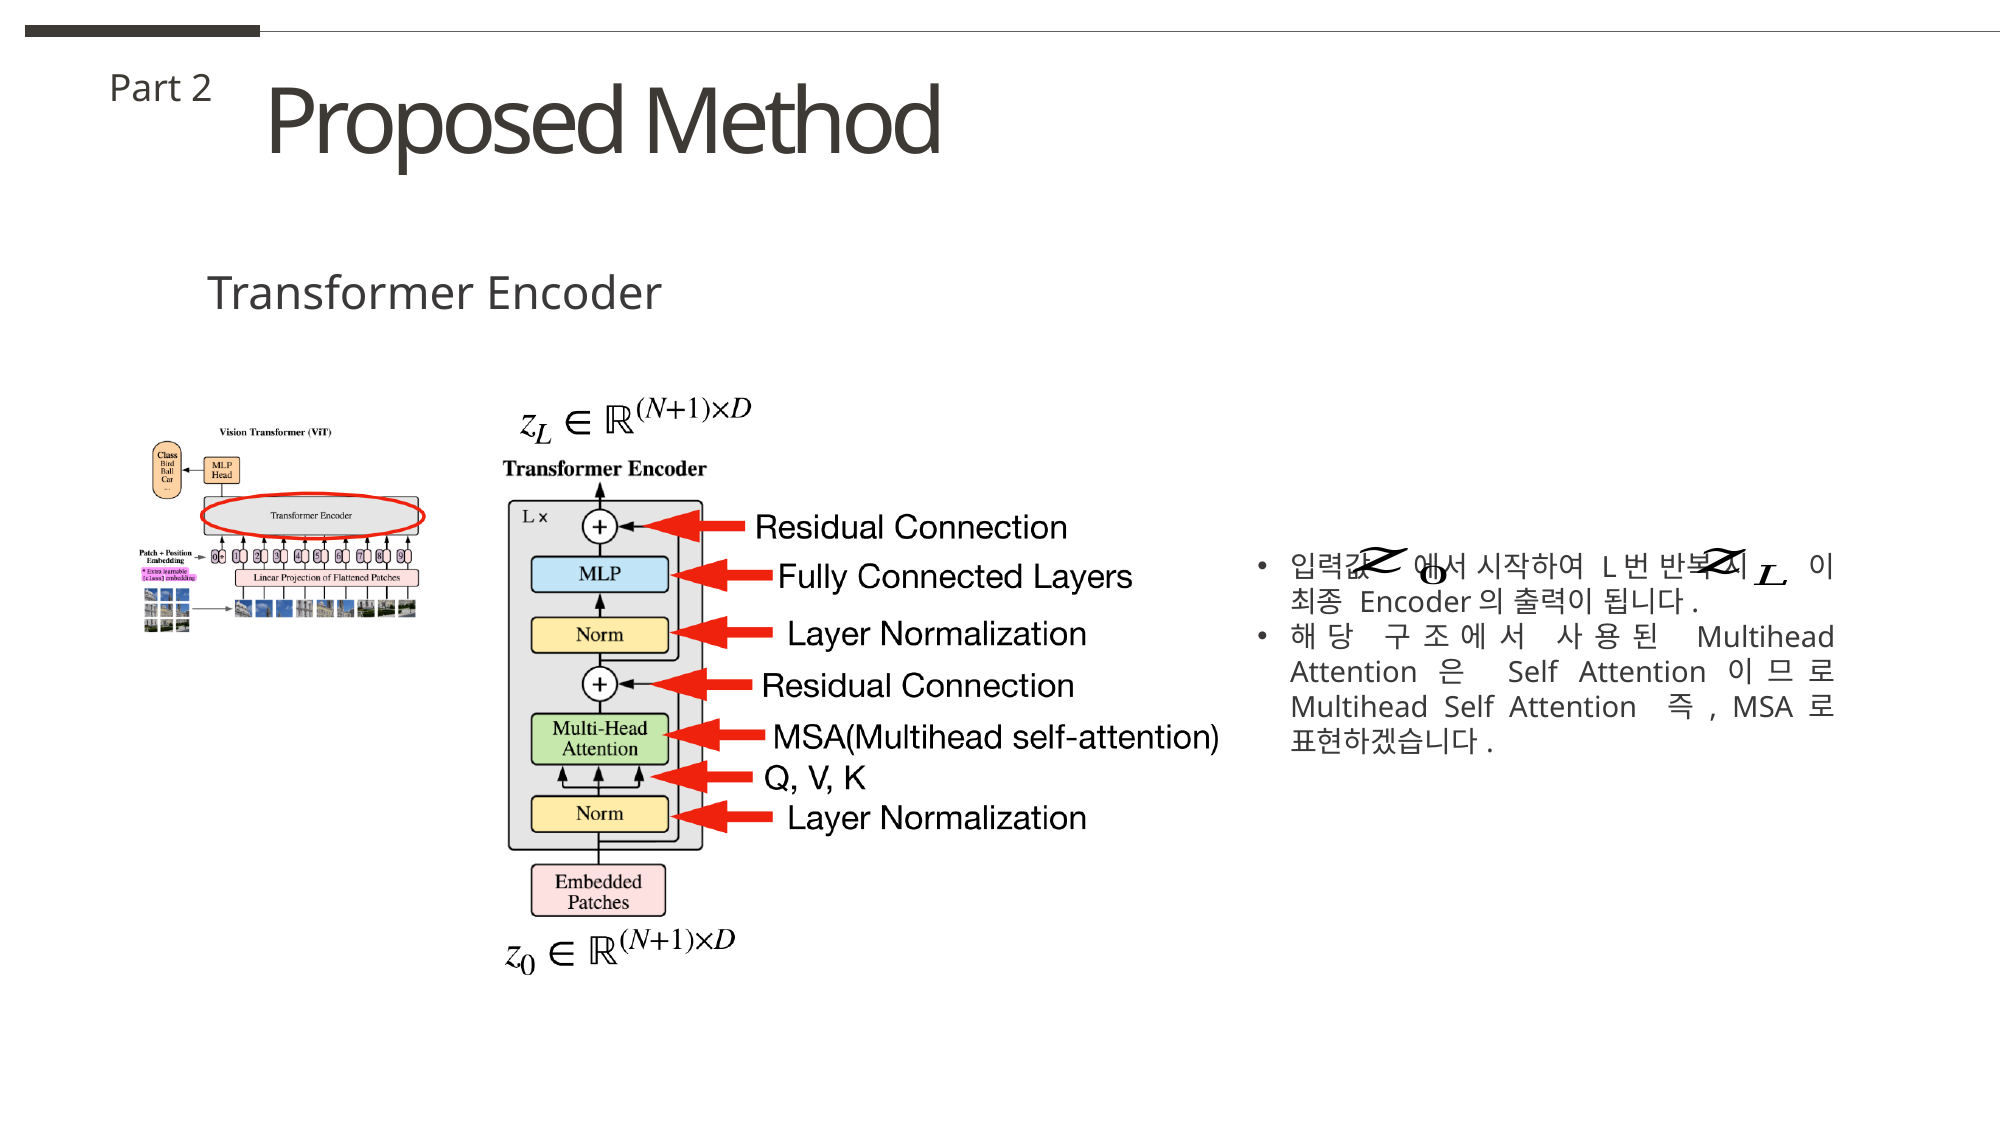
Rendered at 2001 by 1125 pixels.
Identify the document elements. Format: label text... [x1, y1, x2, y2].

text_box Part 2 [94, 56, 228, 117]
picture [121, 392, 1232, 983]
text_box Transformer Encoder [192, 256, 1696, 327]
text_box 입력값 에서 시작하여 L번 반복 시 이 최종 Encoder의 출력이 됩니다. 해당 구조에서 사용된 Multihead Attention은 Self Attention이므로 Multihead Self Attention 즉, MSA로 표현하겠습니다. [1232, 540, 1851, 766]
text_box Proposed Method [248, 54, 962, 179]
